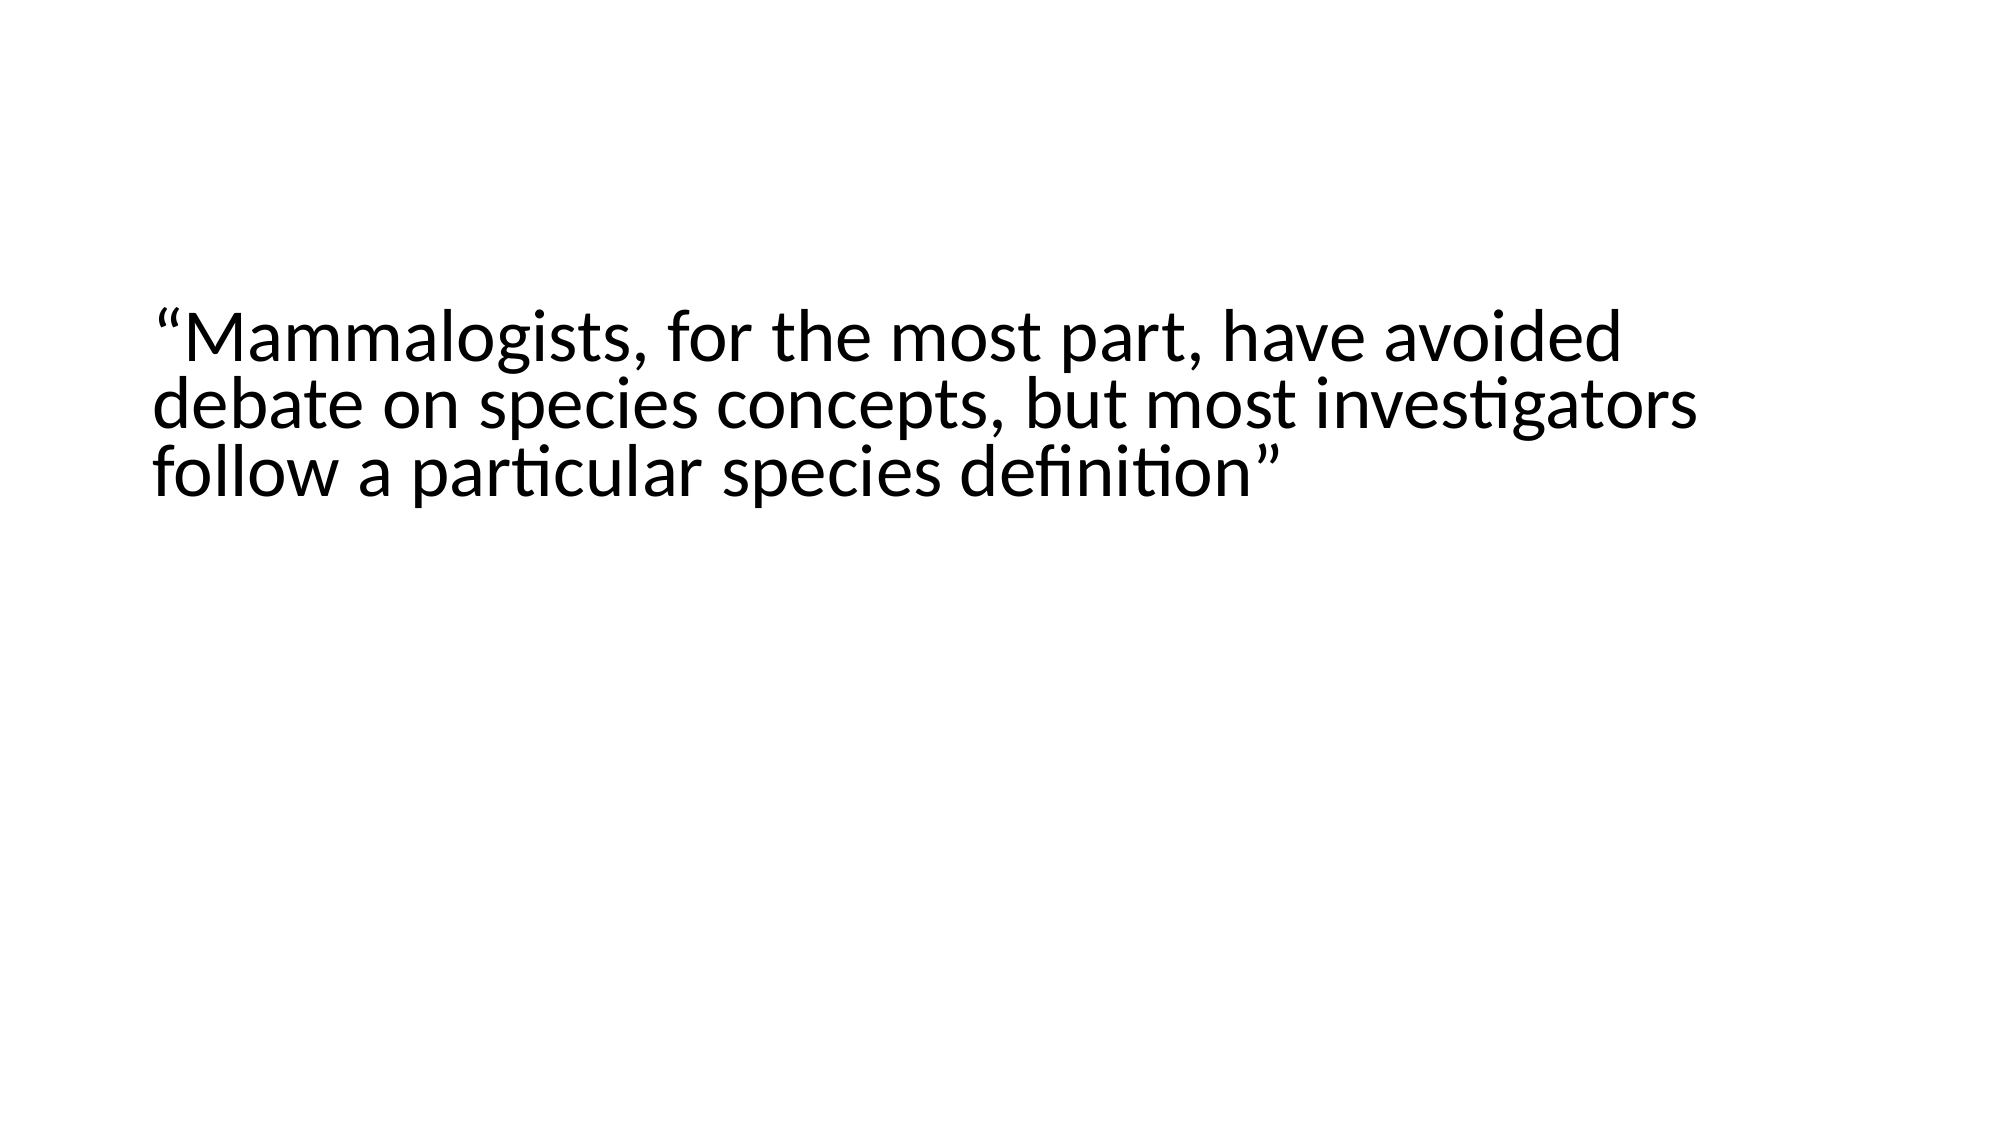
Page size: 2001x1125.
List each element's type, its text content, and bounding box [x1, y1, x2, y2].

list “Mammalogists, for the most part, have avoided debate on species concepts, but most investigators follow a particular species definition” [137, 299, 1863, 1014]
